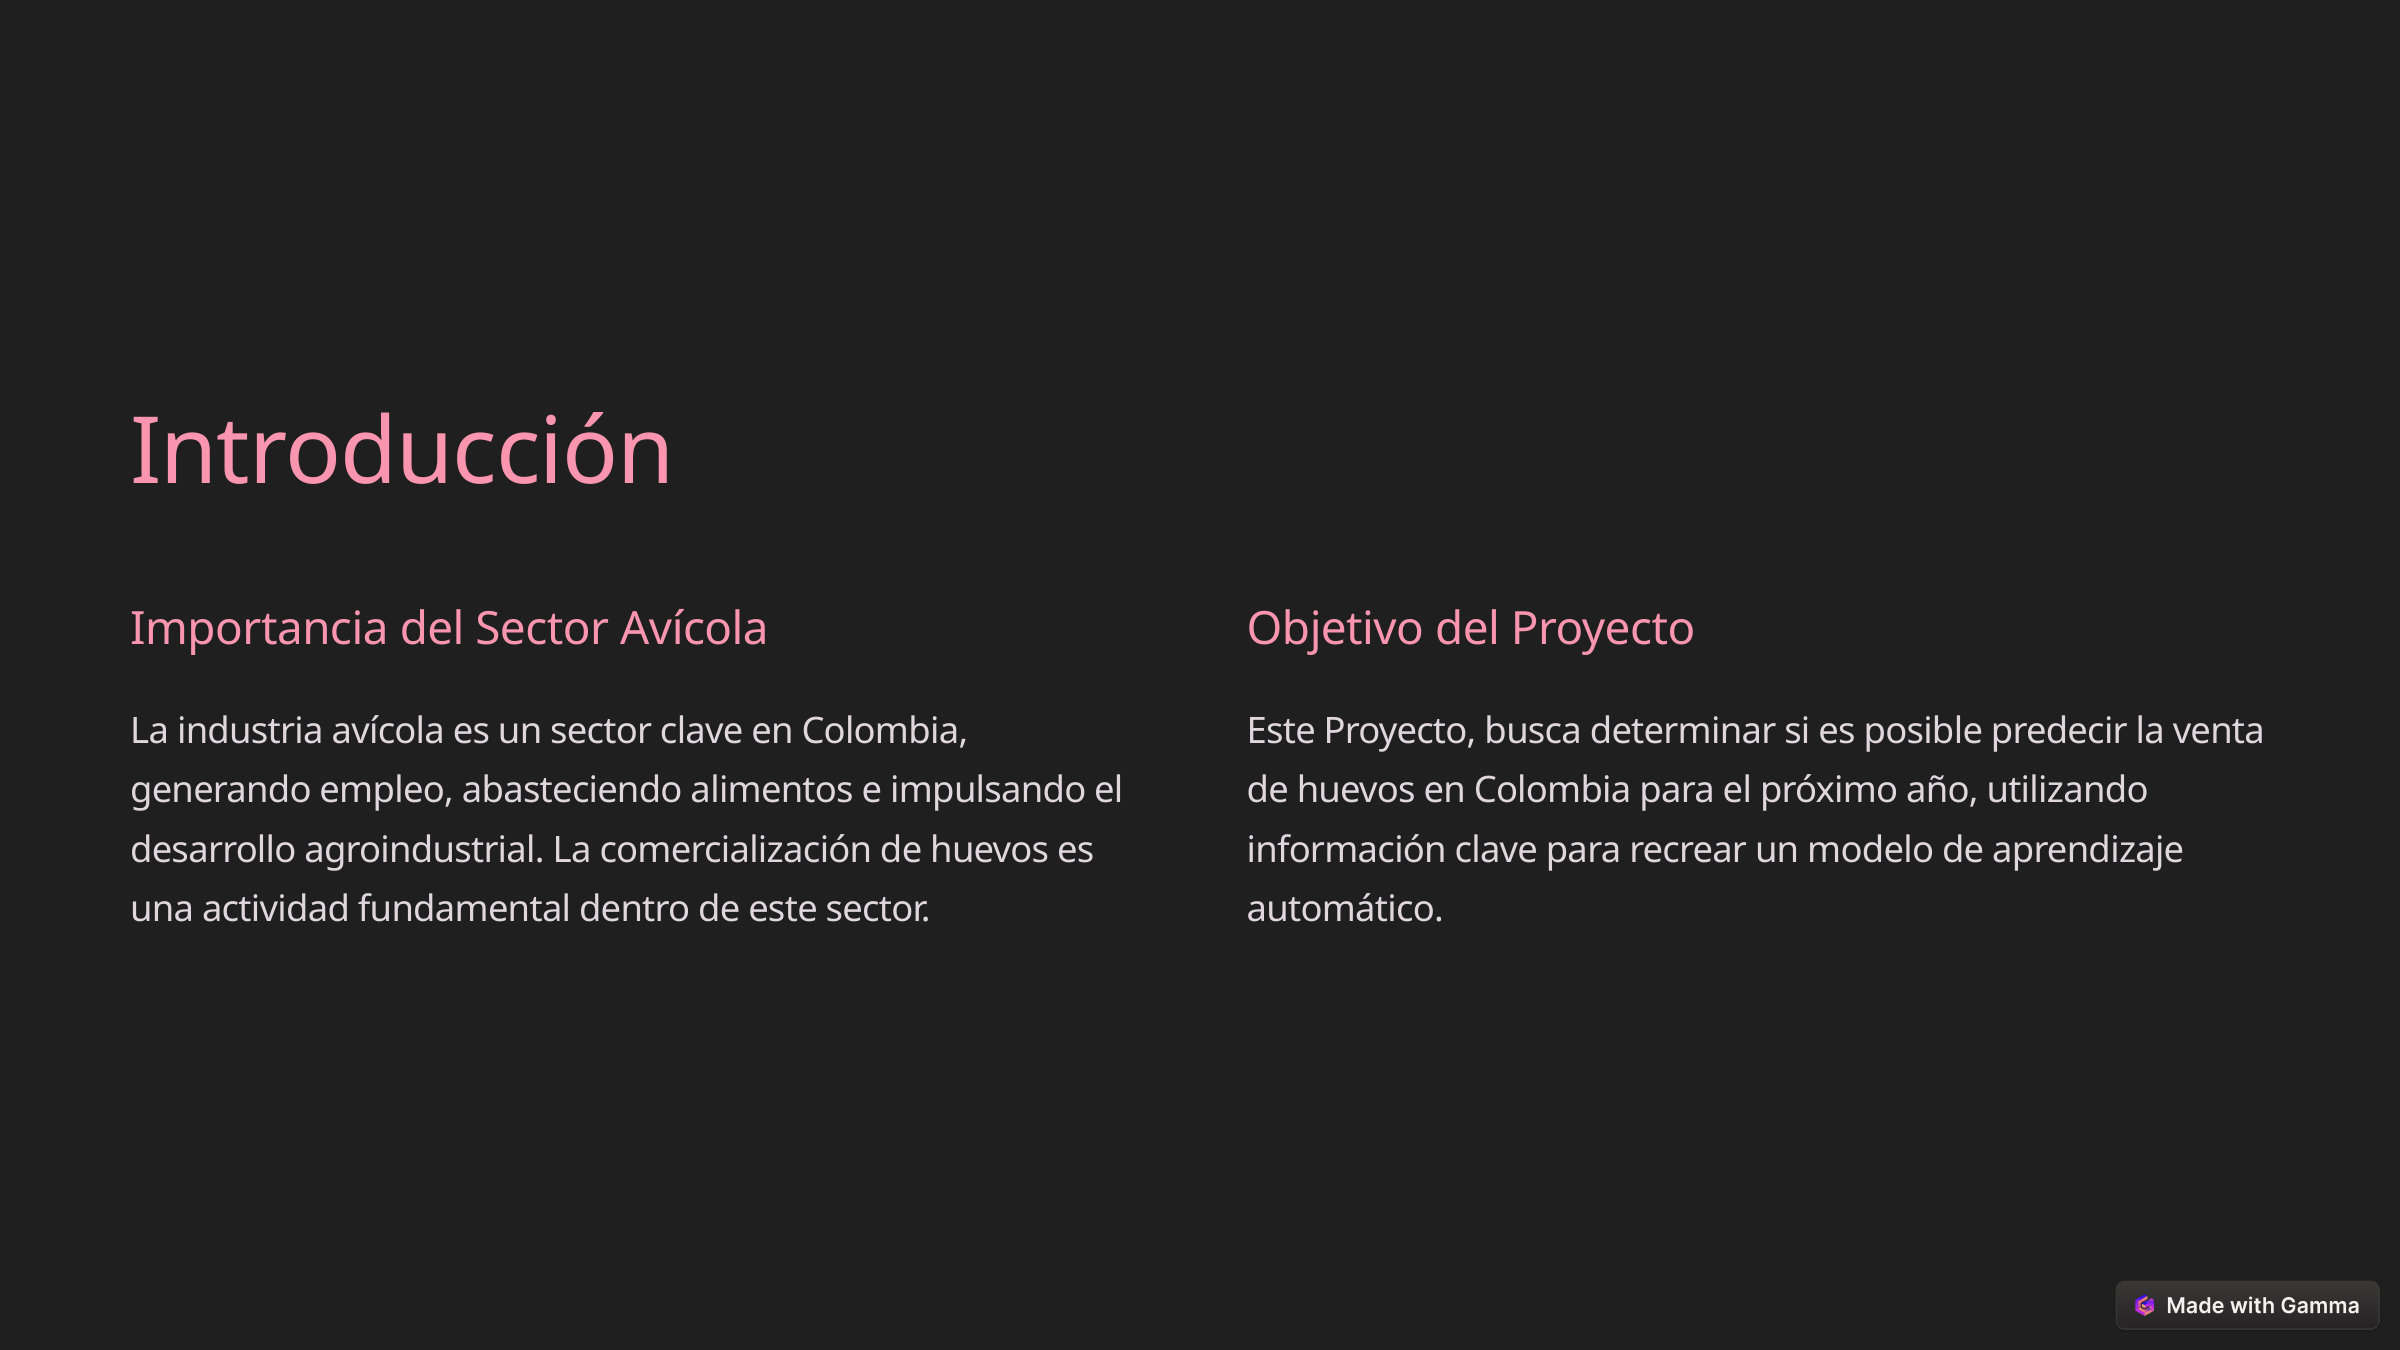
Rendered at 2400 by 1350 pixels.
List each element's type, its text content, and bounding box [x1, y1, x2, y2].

text_box Introducción [130, 386, 1061, 504]
text_box Importancia del Sector Avícola [130, 596, 687, 655]
text_box Este Proyecto, busca determinar si es posible predecir la venta de huevos en Colombia para el próximo año, utilizando información clave para recrear un modelo de aprendizaje automático. [1246, 691, 2271, 930]
picture [2106, 1271, 2389, 1339]
text_box La industria avícola es un sector clave en Colombia, generando empleo, abasteciendo alimentos e impulsando el desarrollo agroindustrial. La comercialización de huevos es una actividad fundamental dentro de este sector. [130, 691, 1155, 930]
text_box Objetivo del Proyecto [1246, 596, 1712, 655]
